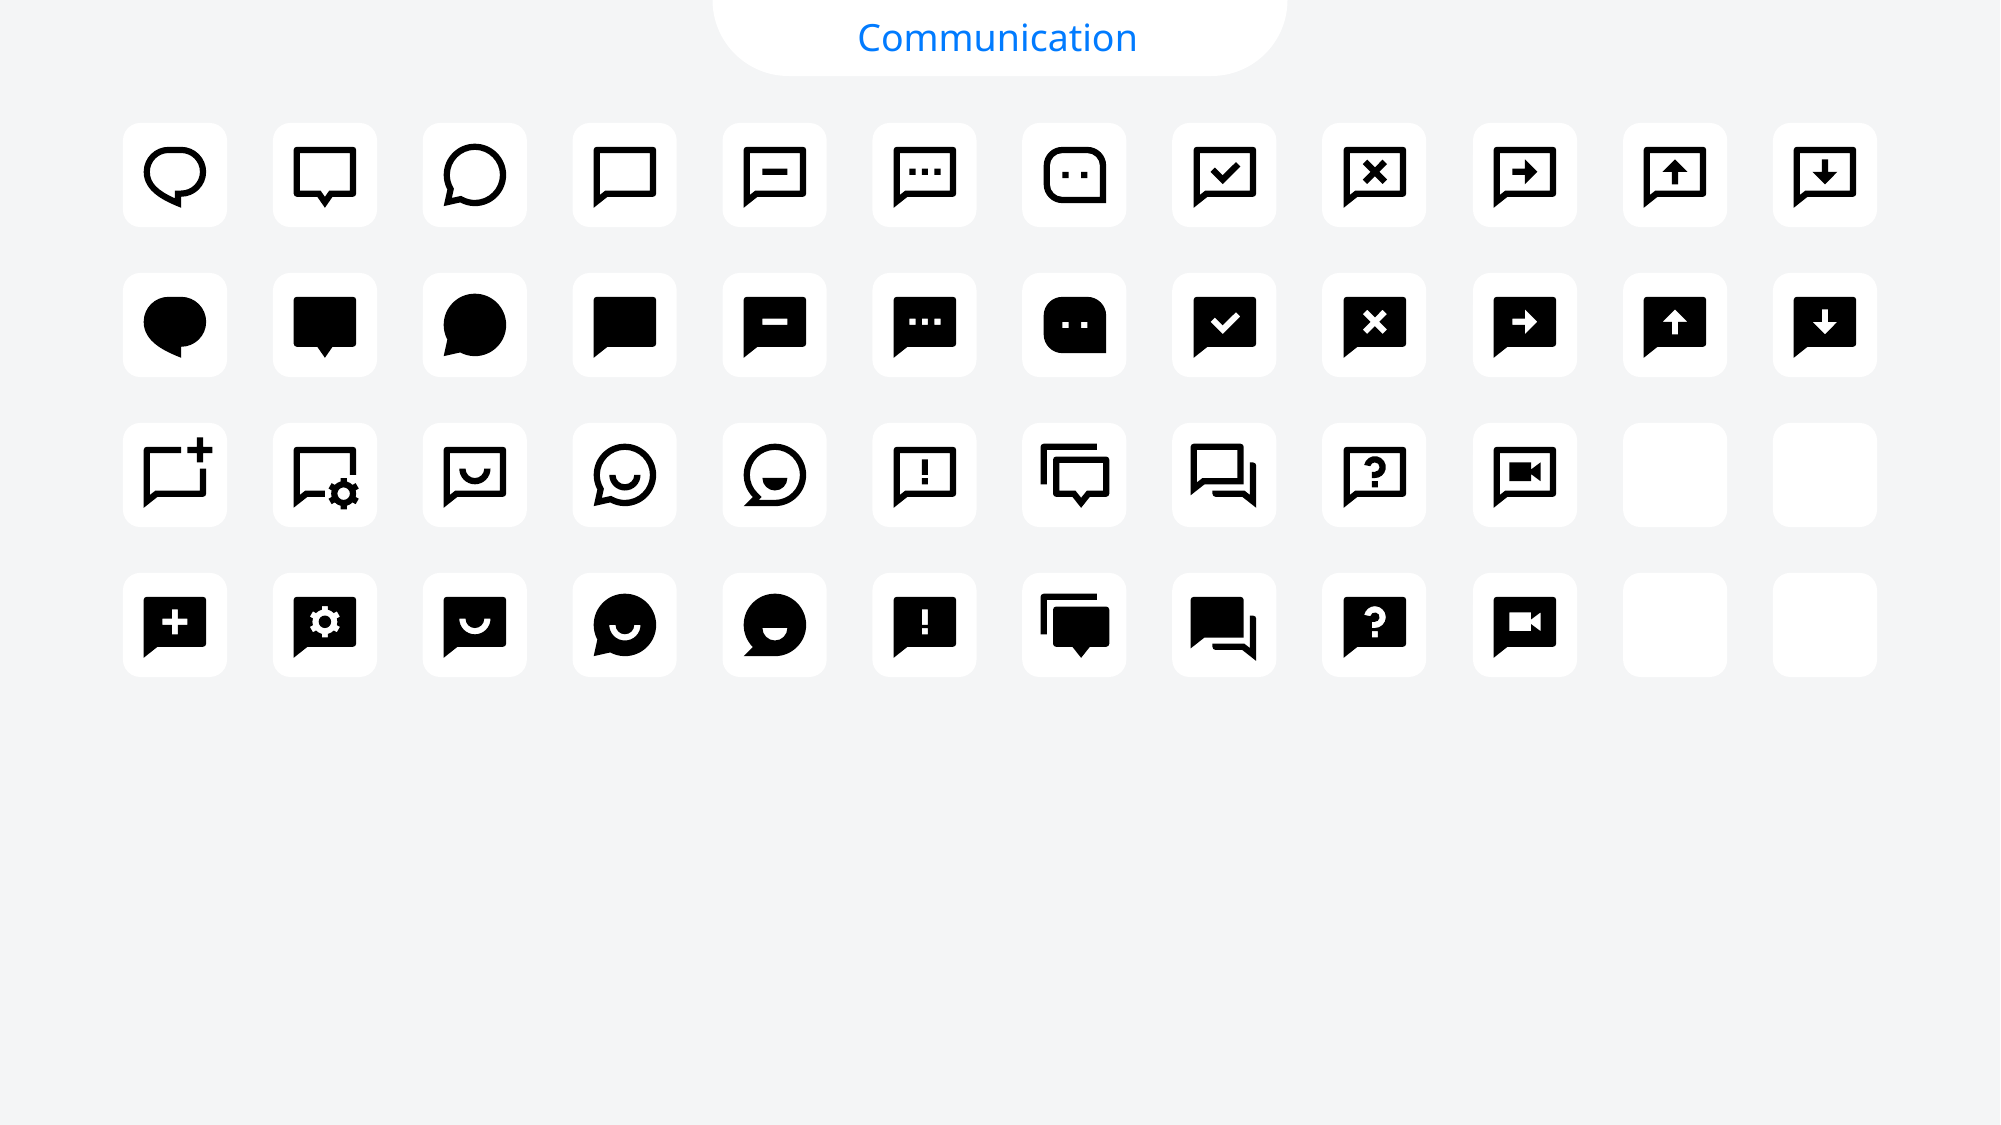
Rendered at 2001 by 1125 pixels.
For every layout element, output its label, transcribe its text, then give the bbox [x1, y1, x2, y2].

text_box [737, 287, 813, 363]
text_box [1187, 137, 1263, 213]
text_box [1487, 587, 1563, 663]
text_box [587, 437, 663, 513]
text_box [287, 287, 363, 363]
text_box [1037, 587, 1113, 663]
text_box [287, 437, 363, 513]
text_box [137, 587, 213, 663]
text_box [437, 437, 513, 513]
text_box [887, 137, 963, 213]
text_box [1187, 287, 1263, 363]
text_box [1337, 587, 1413, 663]
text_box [437, 287, 513, 363]
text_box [1337, 137, 1413, 213]
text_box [587, 137, 663, 213]
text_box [737, 587, 813, 663]
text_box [887, 587, 963, 663]
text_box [1637, 137, 1713, 213]
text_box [1487, 287, 1563, 363]
text_box [711, 0, 1289, 78]
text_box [287, 137, 363, 213]
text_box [1337, 287, 1413, 363]
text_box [587, 287, 663, 363]
text_box Communication [838, 6, 1158, 67]
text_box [737, 137, 813, 213]
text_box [1787, 137, 1863, 213]
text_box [1187, 587, 1263, 663]
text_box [437, 587, 513, 663]
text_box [1037, 137, 1113, 213]
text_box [887, 287, 963, 363]
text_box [287, 587, 363, 663]
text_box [1037, 437, 1113, 513]
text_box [587, 587, 663, 663]
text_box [1337, 437, 1413, 513]
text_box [437, 137, 513, 213]
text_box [737, 437, 813, 513]
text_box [137, 437, 213, 513]
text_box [1787, 287, 1863, 363]
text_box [1487, 137, 1563, 213]
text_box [1637, 287, 1713, 363]
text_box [1037, 287, 1113, 363]
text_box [137, 137, 213, 213]
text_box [137, 287, 213, 363]
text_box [887, 437, 963, 513]
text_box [1487, 437, 1563, 513]
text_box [1187, 437, 1263, 513]
